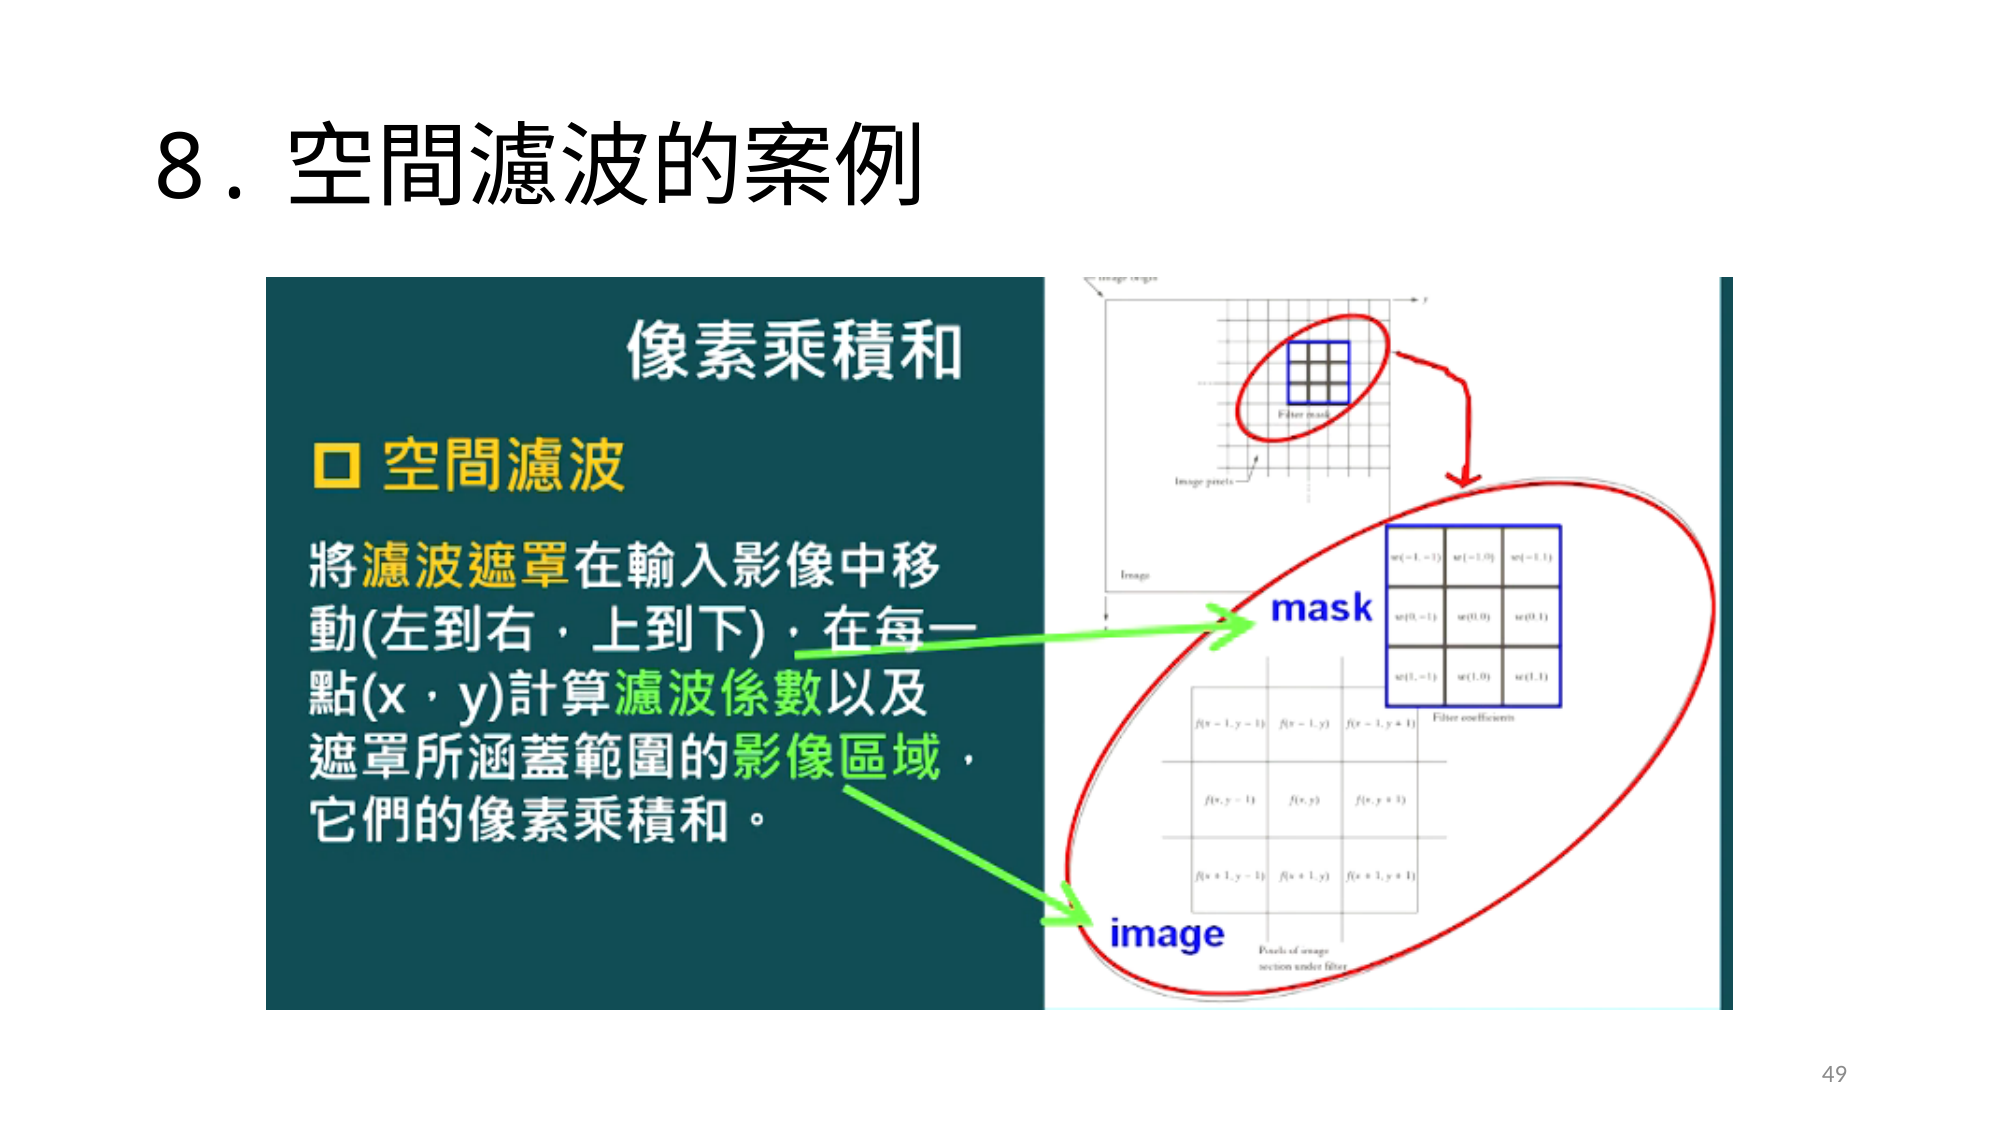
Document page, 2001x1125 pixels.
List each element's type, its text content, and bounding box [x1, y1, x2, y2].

text_box [137, 277, 1863, 1103]
picture [266, 277, 1734, 1010]
title 8.空間濾波的案例 [137, 59, 1863, 277]
